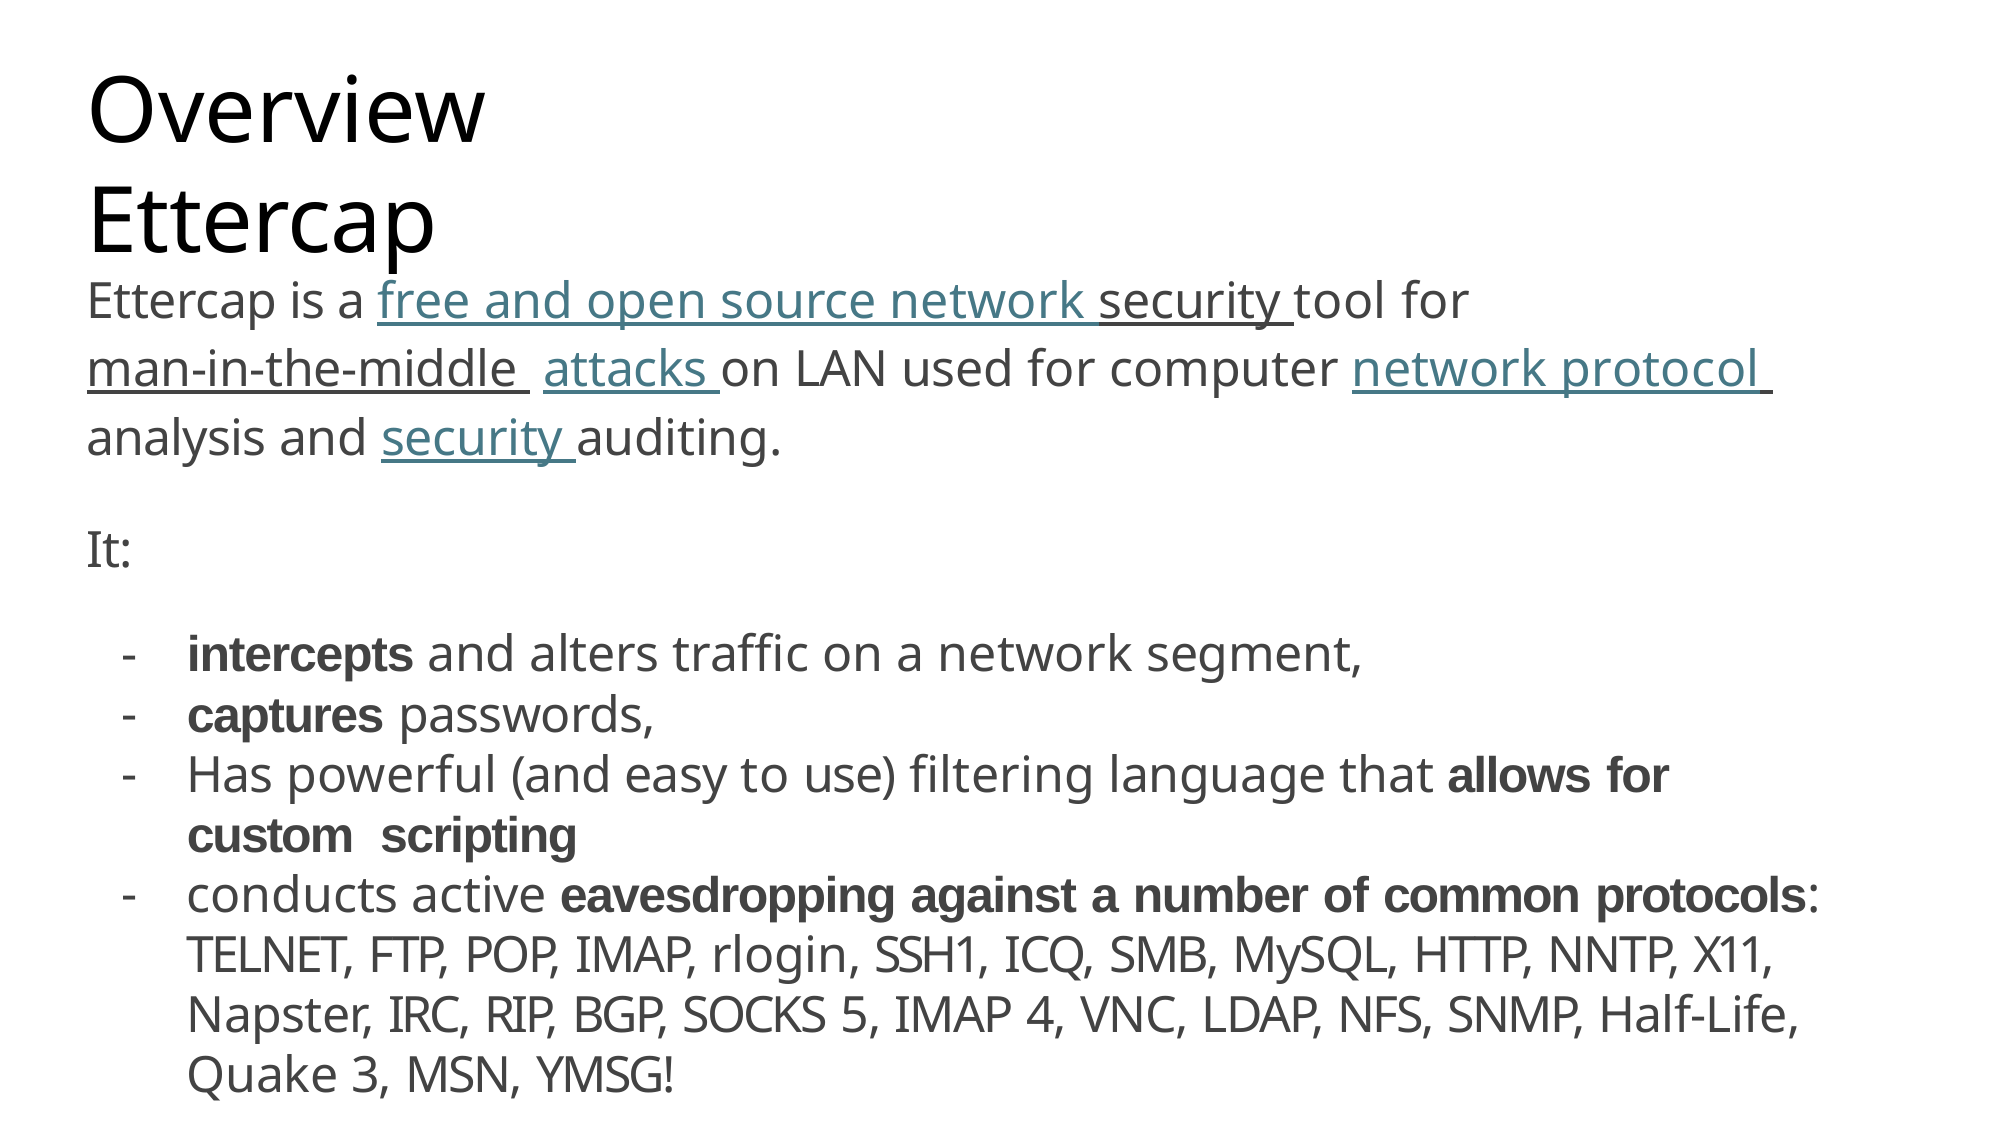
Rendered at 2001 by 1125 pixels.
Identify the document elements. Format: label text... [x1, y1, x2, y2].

title Overview Ettercap [84, 48, 717, 266]
text_box Ettercap is a free and open source network security tool for man-in-the-middle attacks on LAN used for computer network protocol analysis and security auditing. It: intercepts and alters traffic on a network segment, captures passwords, Has powerful (and easy to use) filtering language that allows for custom scripting conducts active eavesdropping against a number of common protocols: TELNET, FTP, POP, IMAP, rlogin, SSH1, ICQ, SMB, MySQL, HTTP, NNTP, X11, Napster, IRC, RIP, BGP, SOCKS 5, IMAP 4, VNC, LDAP, NFS, SNMP, Half-Life, Quake 3, MSN, YMSG! [84, 266, 1888, 1102]
